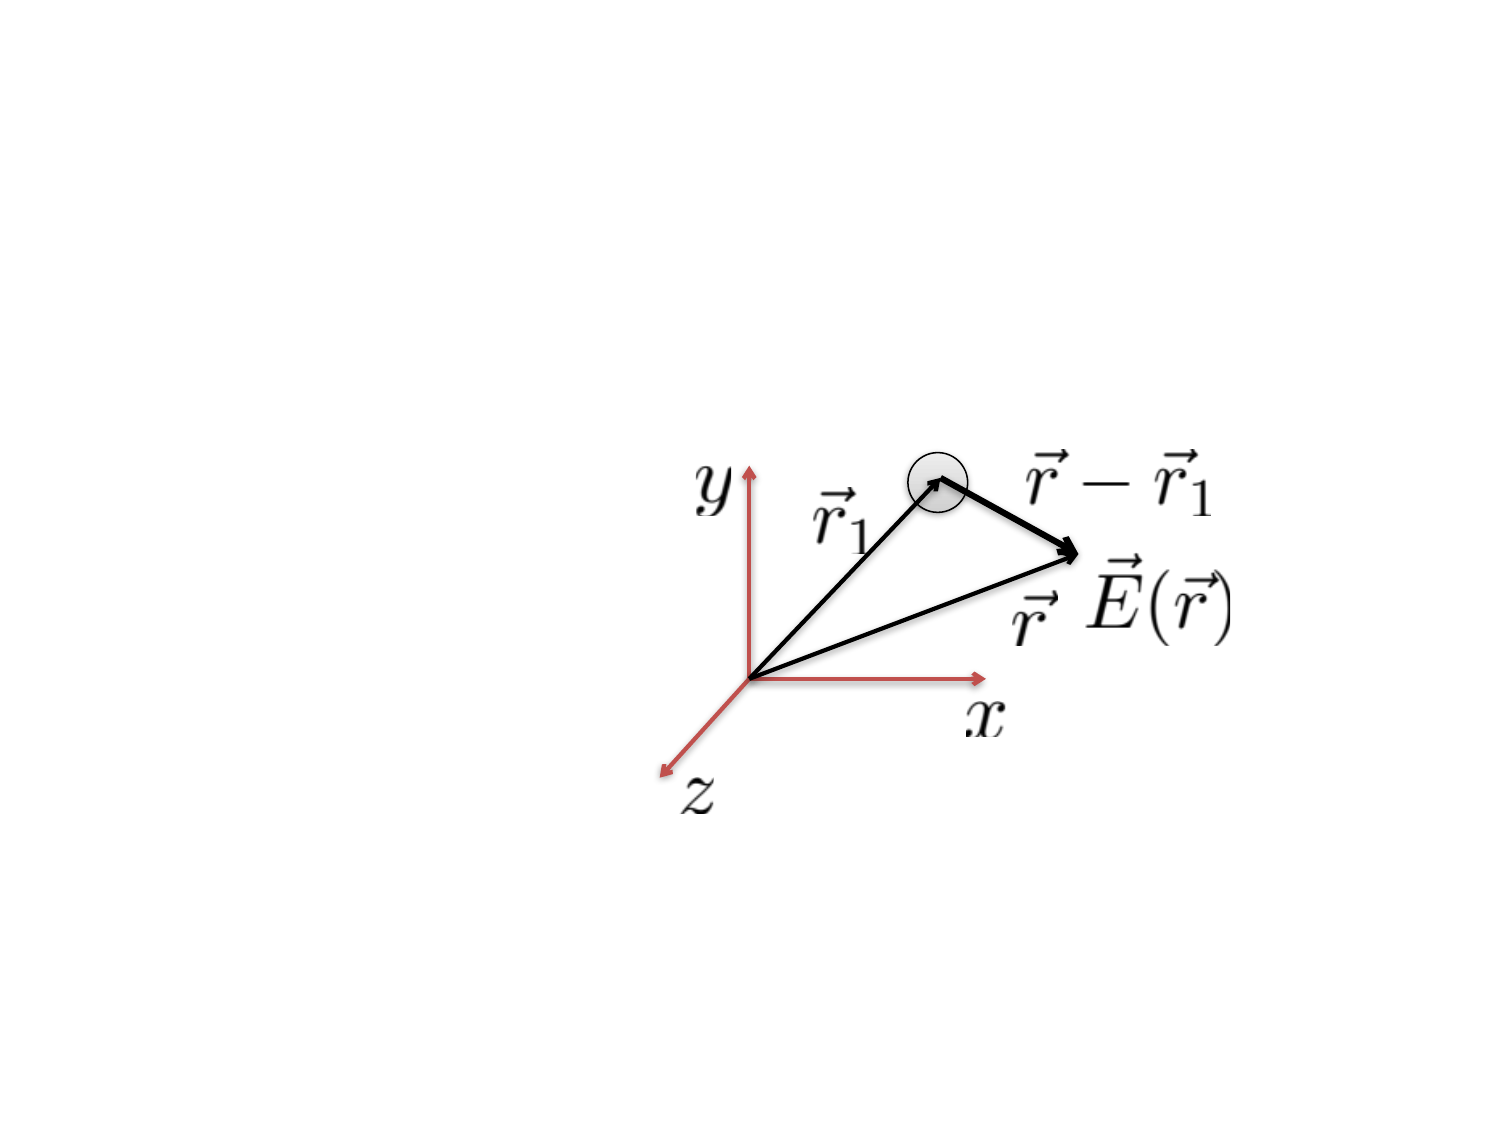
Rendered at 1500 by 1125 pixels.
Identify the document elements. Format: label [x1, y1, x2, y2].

picture [695, 465, 732, 516]
text_box [940, 477, 1079, 555]
text_box [748, 477, 941, 679]
picture [812, 487, 872, 555]
picture [965, 701, 1006, 738]
picture [1025, 448, 1212, 516]
text_box [945, 562, 1079, 680]
picture [1084, 551, 1231, 647]
text_box [659, 678, 750, 778]
picture [1011, 589, 1059, 647]
text_box [907, 451, 968, 476]
picture [677, 777, 714, 814]
